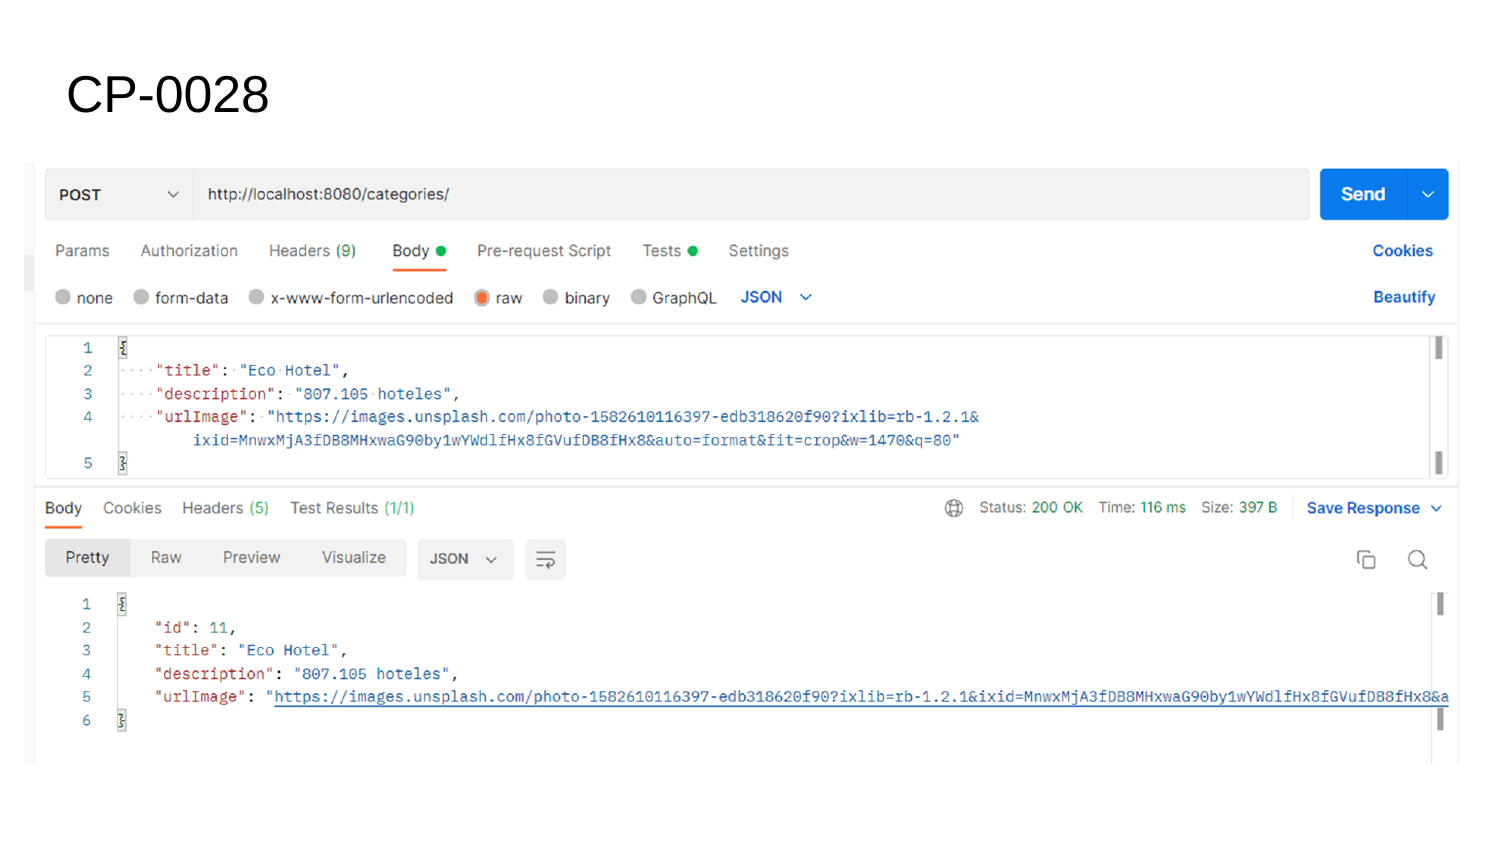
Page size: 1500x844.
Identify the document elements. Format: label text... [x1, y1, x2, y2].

picture [24, 162, 1476, 764]
title CP-0028 [51, 51, 1449, 138]
